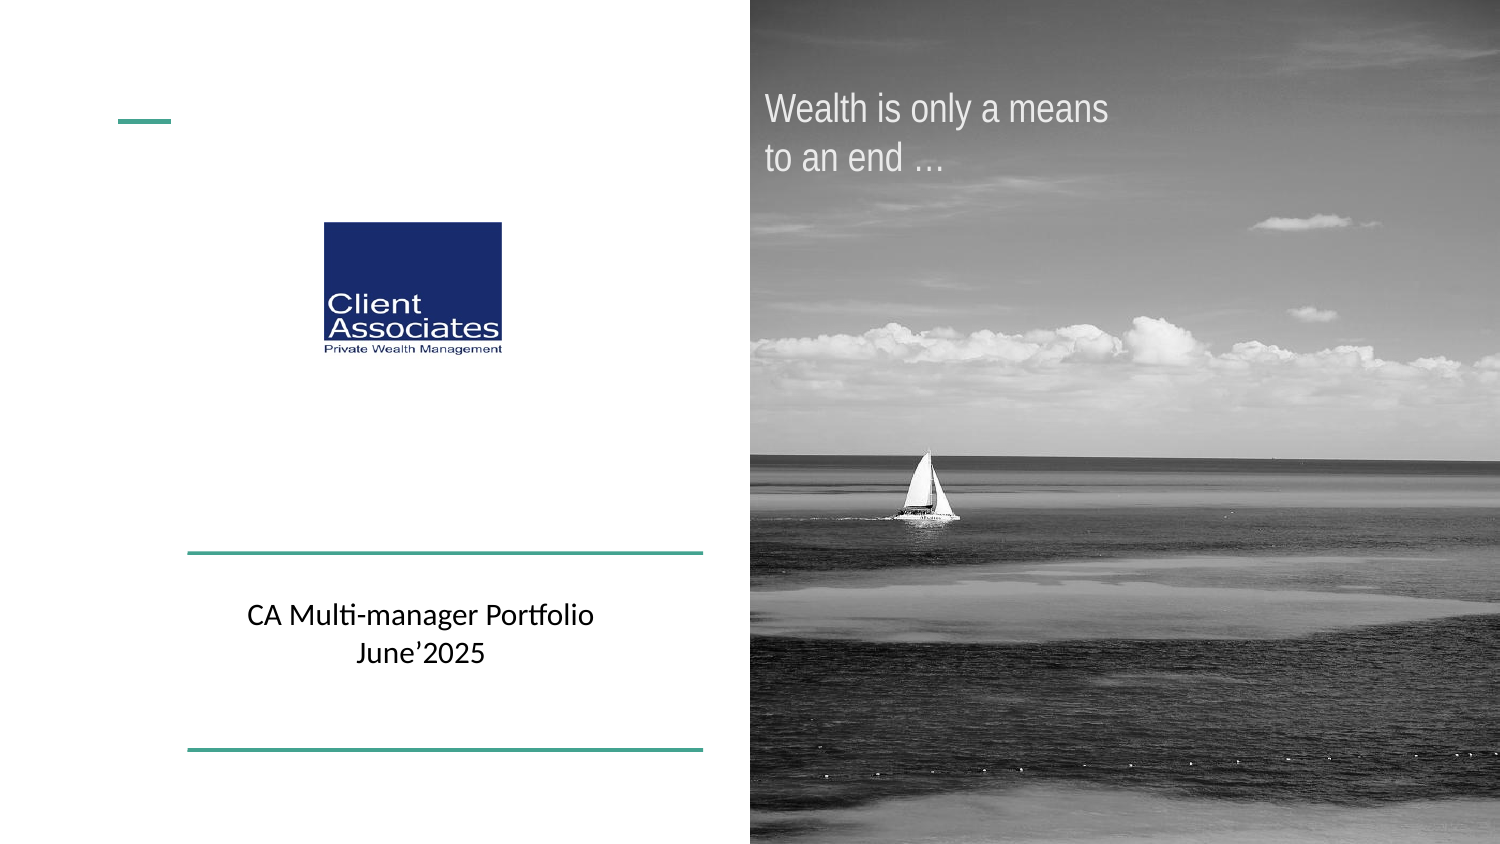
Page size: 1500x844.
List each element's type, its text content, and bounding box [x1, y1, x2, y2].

picture [324, 222, 503, 359]
text_box CA Multi-manager Portfolio June’2025 [232, 587, 610, 715]
picture [749, 0, 1500, 844]
